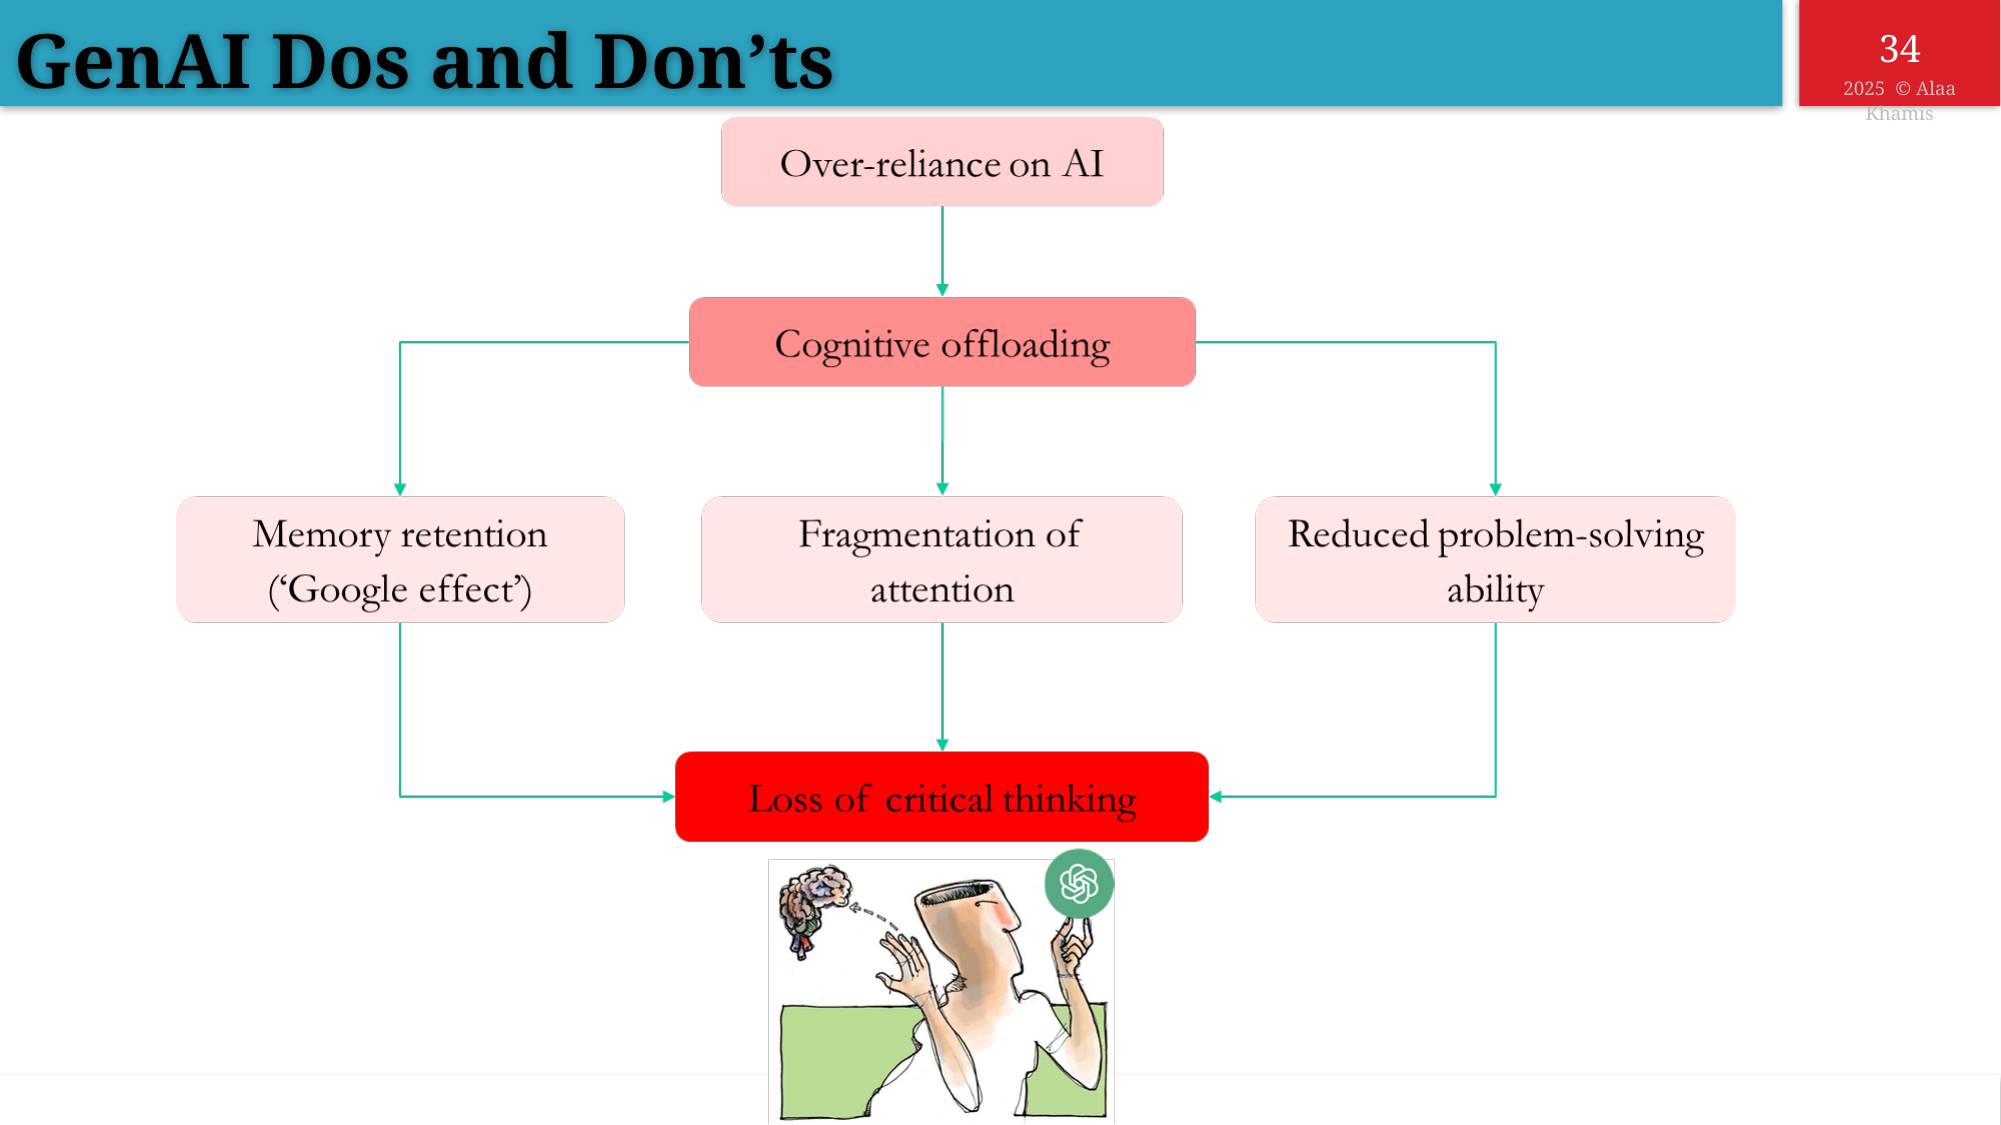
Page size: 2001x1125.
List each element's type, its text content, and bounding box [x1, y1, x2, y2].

picture [176, 117, 1739, 1125]
text_box GenAI Dos and Don’ts [0, 0, 1753, 110]
